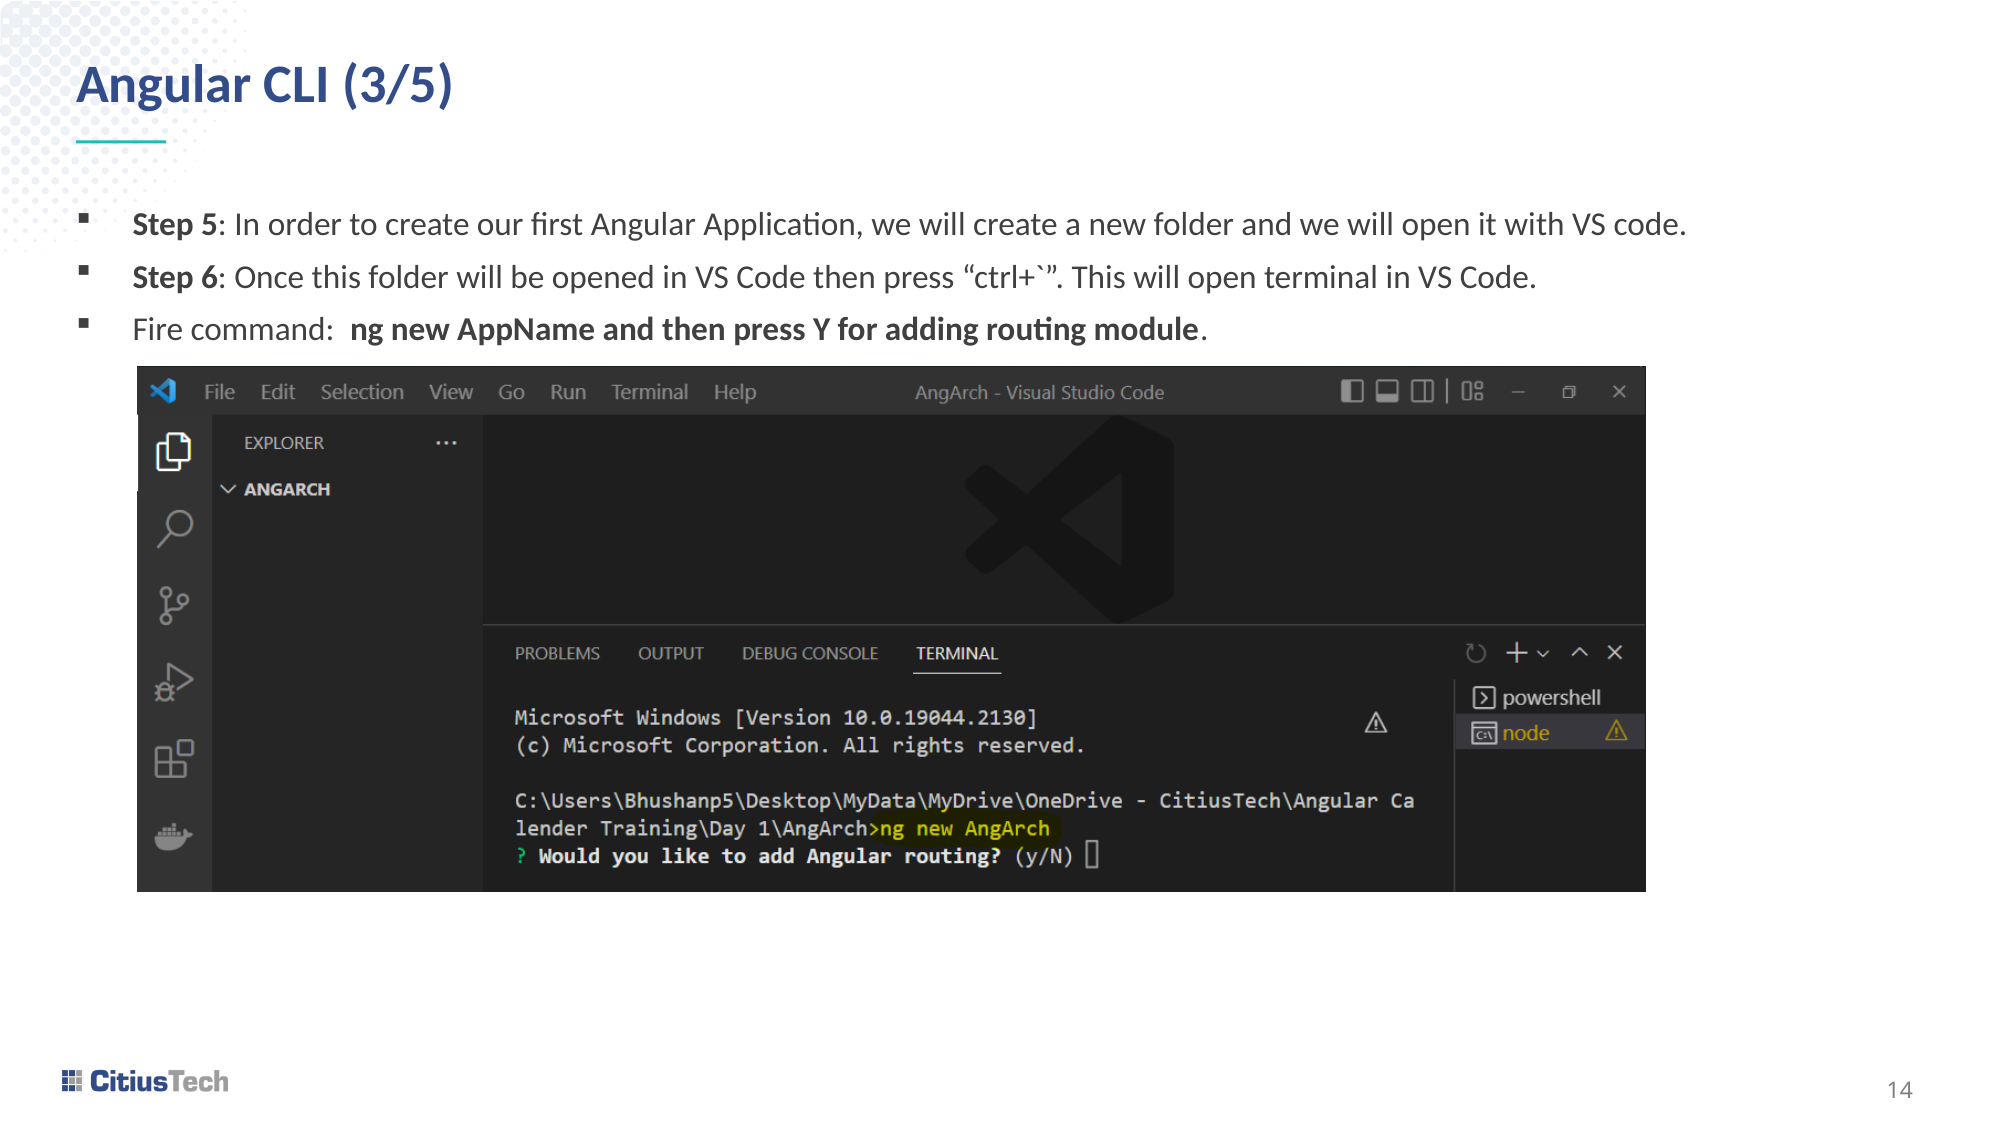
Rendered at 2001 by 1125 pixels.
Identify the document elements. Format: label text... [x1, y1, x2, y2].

text_box Step 5: In order to create our first Angular Application, we will create a new folder and we will open it with VS code. Step 6: Once this folder will be opened in VS Code then press “ctrl+`”. This will open terminal in VS Code. Fire command: ng new AppName and then press Y for adding routing module. [76, 202, 1900, 1026]
picture [137, 366, 1646, 892]
picture [61, 1069, 228, 1092]
title Angular CLI (3/5) [76, 30, 1802, 131]
